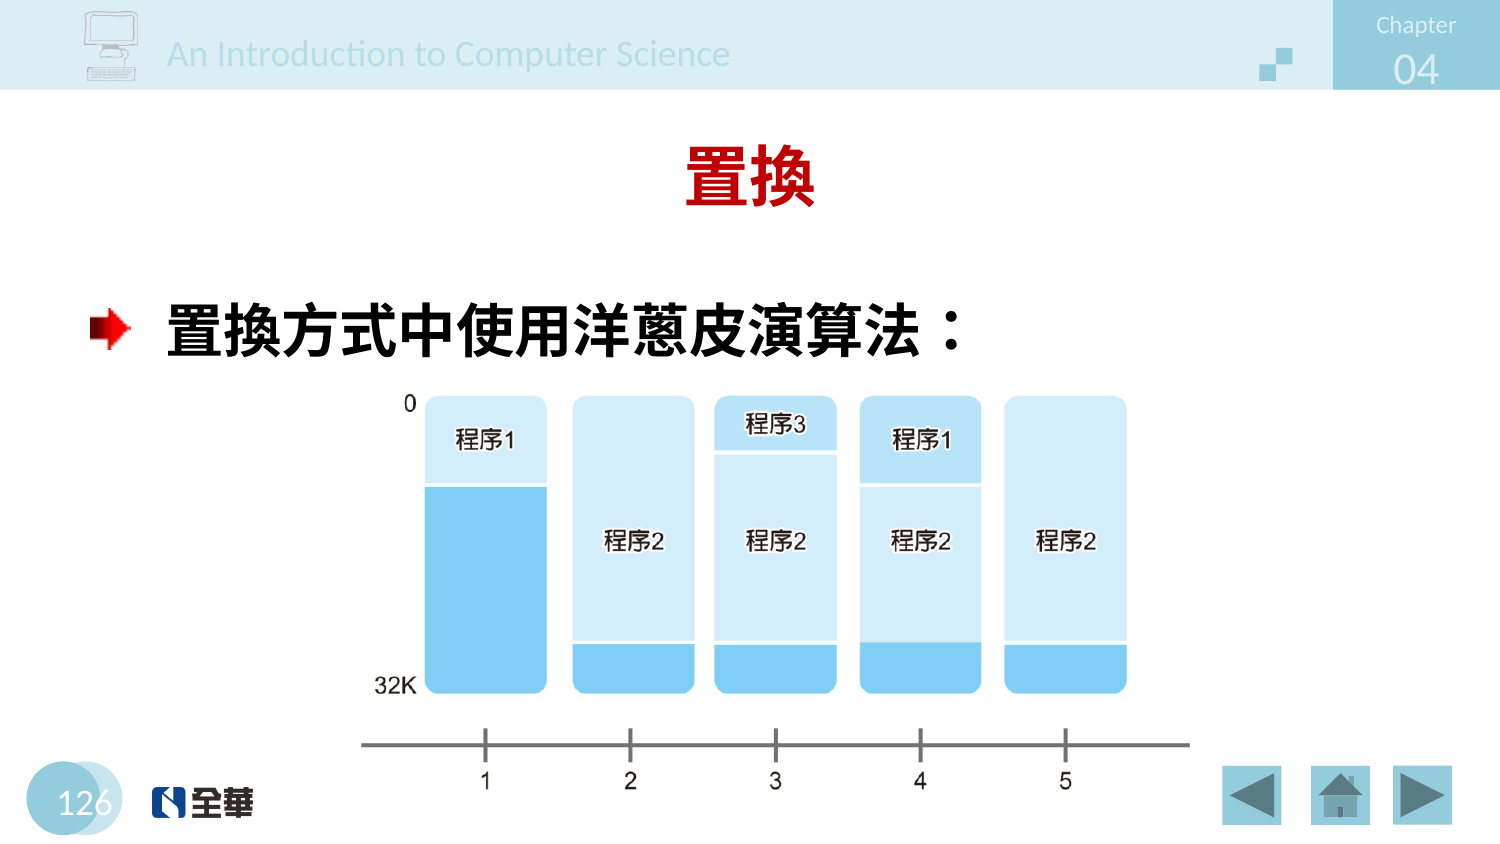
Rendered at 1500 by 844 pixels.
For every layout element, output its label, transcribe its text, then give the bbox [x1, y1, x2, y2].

picture [350, 378, 1212, 806]
list 置換方式中使用洋蔥皮演算法： [75, 272, 1425, 754]
picture [90, 308, 131, 350]
picture [152, 787, 253, 818]
picture [84, 11, 138, 81]
title 置換 [75, 104, 1425, 245]
